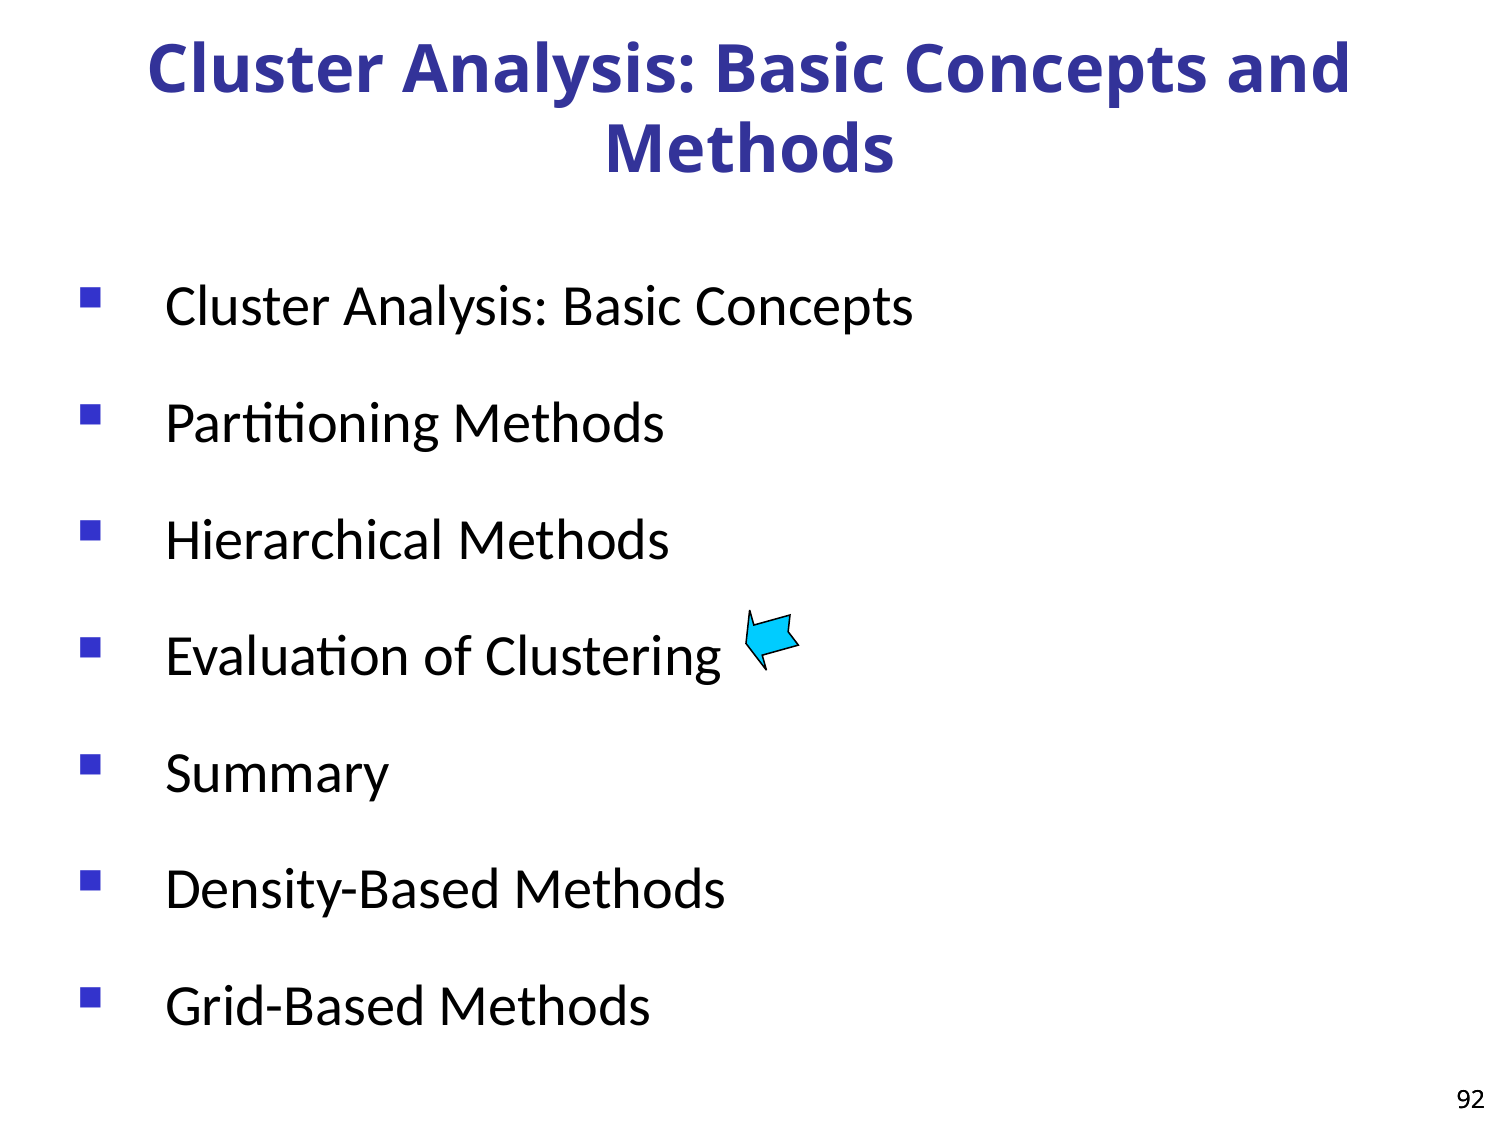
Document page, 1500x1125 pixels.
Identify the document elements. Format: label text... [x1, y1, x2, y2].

text_box 92 [1187, 1062, 1500, 1125]
title Cluster Analysis: Basic Concepts and Methods [0, 24, 1500, 188]
list Cluster Analysis: Basic Concepts Partitioning Methods Hierarchical Methods Evaluation of Clustering Summary Density-Based Methods Grid-Based Methods [62, 224, 1412, 1075]
text_box [745, 609, 799, 671]
